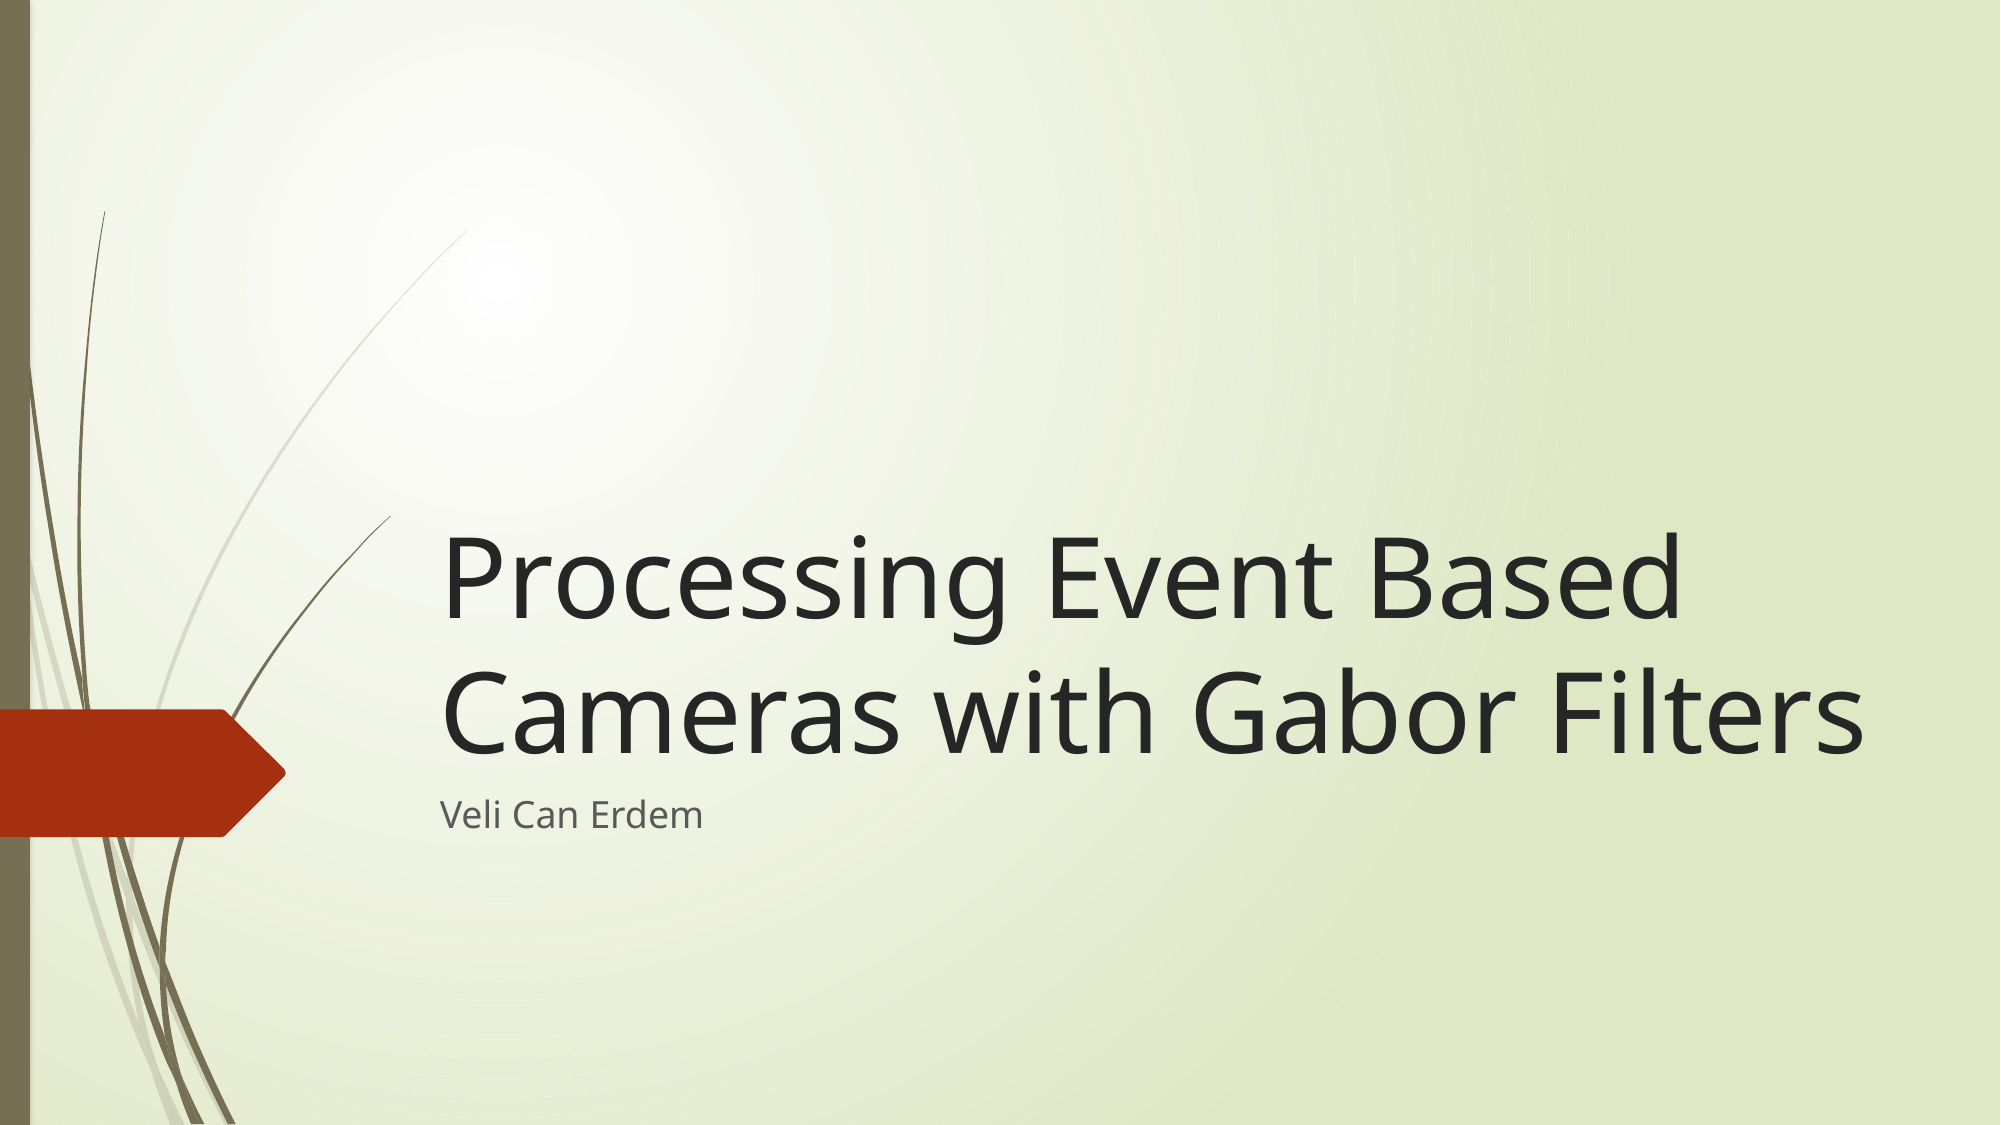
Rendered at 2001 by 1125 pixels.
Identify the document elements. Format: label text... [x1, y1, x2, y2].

title Processing Event Based Cameras with Gabor Filters [424, 412, 1888, 783]
subtitle Veli Can Erdem [424, 783, 1888, 969]
